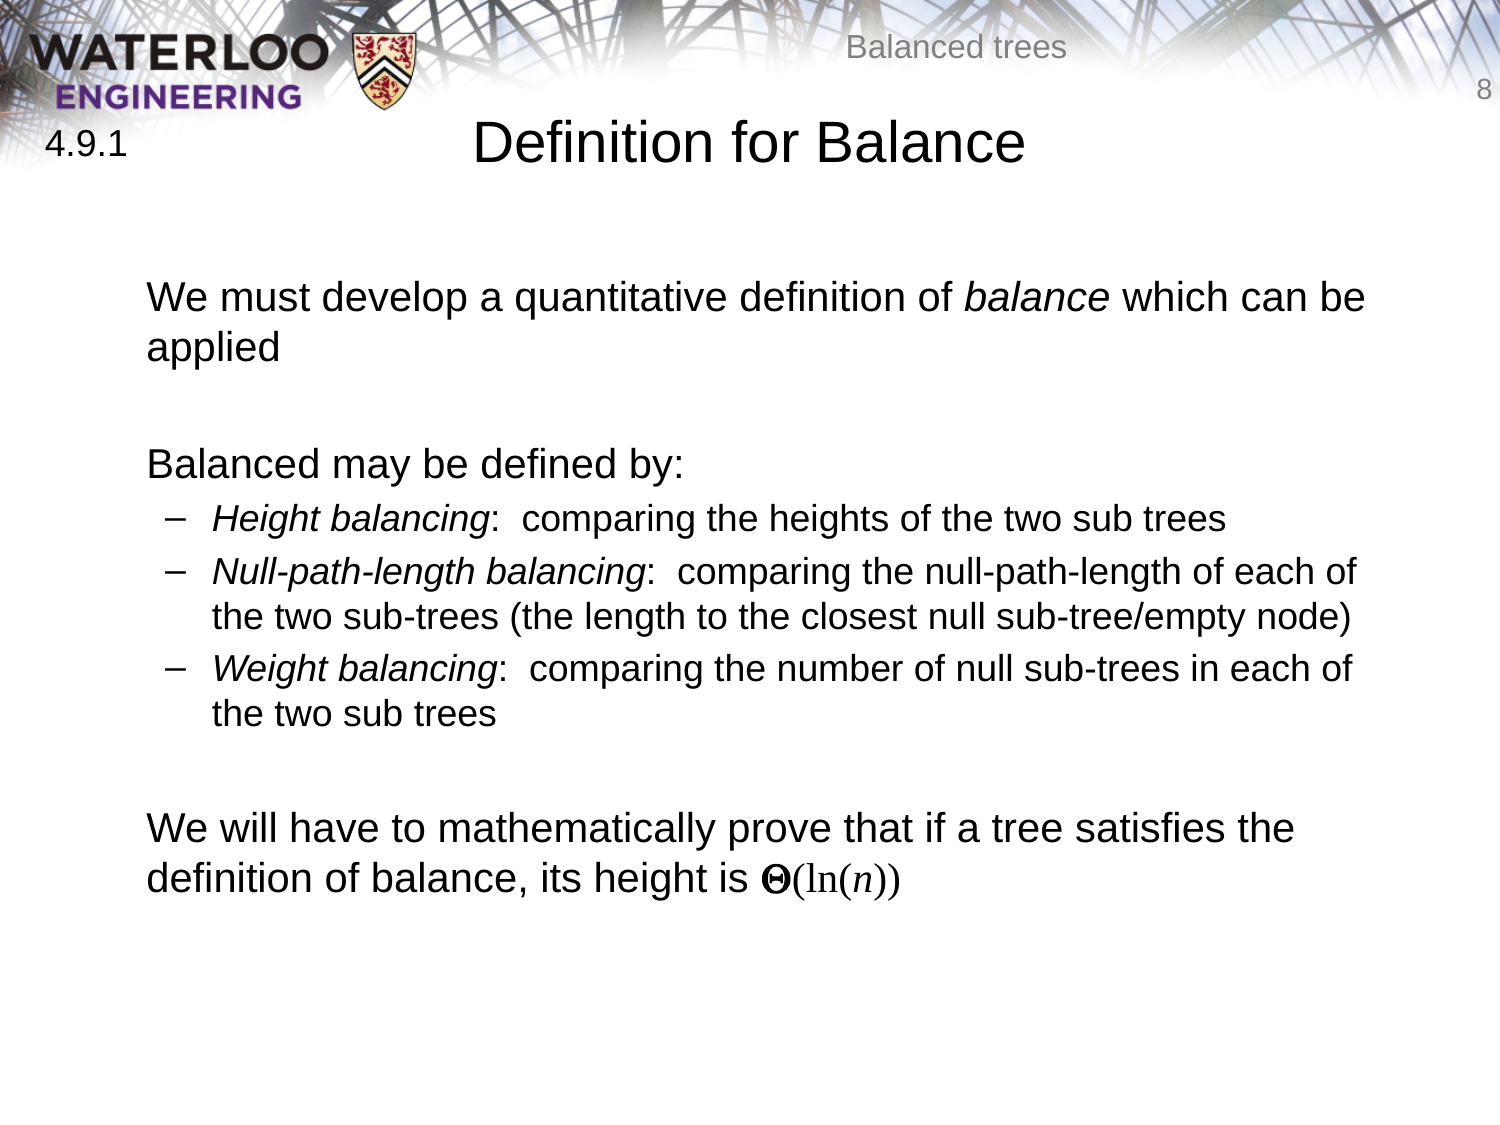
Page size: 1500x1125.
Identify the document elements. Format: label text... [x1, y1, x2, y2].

text_box 4.9.1 [30, 111, 143, 172]
list We must develop a quantitative definition of balance which can be applied Balanced may be defined by: Height balancing: comparing the heights of the two sub trees Null-path-length balancing: comparing the null-path-length of each of the two sub-trees (the length to the closest null sub-tree/empty node) Weight balancing: comparing the number of null sub-trees in each of the two sub trees We will have to mathematically prove that if a tree satisfies the definition of balance, its height is Q(ln(n)) [74, 262, 1426, 1006]
title Definition for Balance [74, 44, 1426, 233]
picture [0, 0, 1500, 1125]
